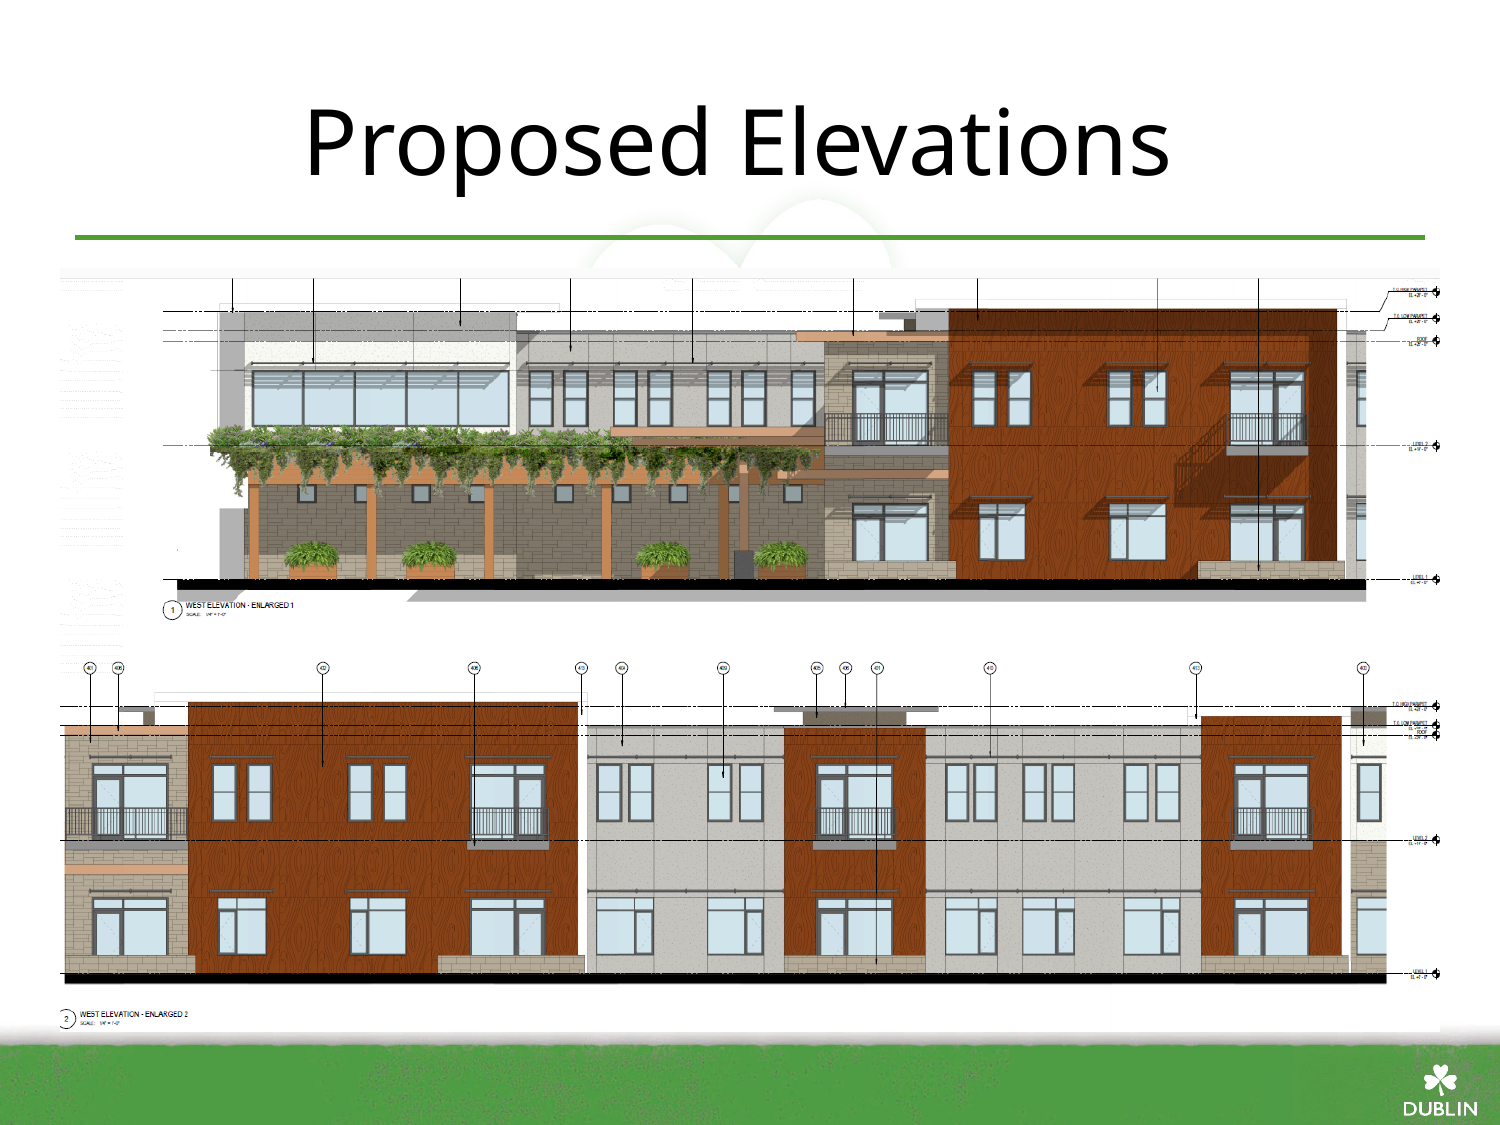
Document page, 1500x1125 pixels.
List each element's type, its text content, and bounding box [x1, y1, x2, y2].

title Proposed Elevations [75, 45, 1425, 233]
list [75, 262, 1475, 1005]
picture [0, 0, 1500, 1125]
